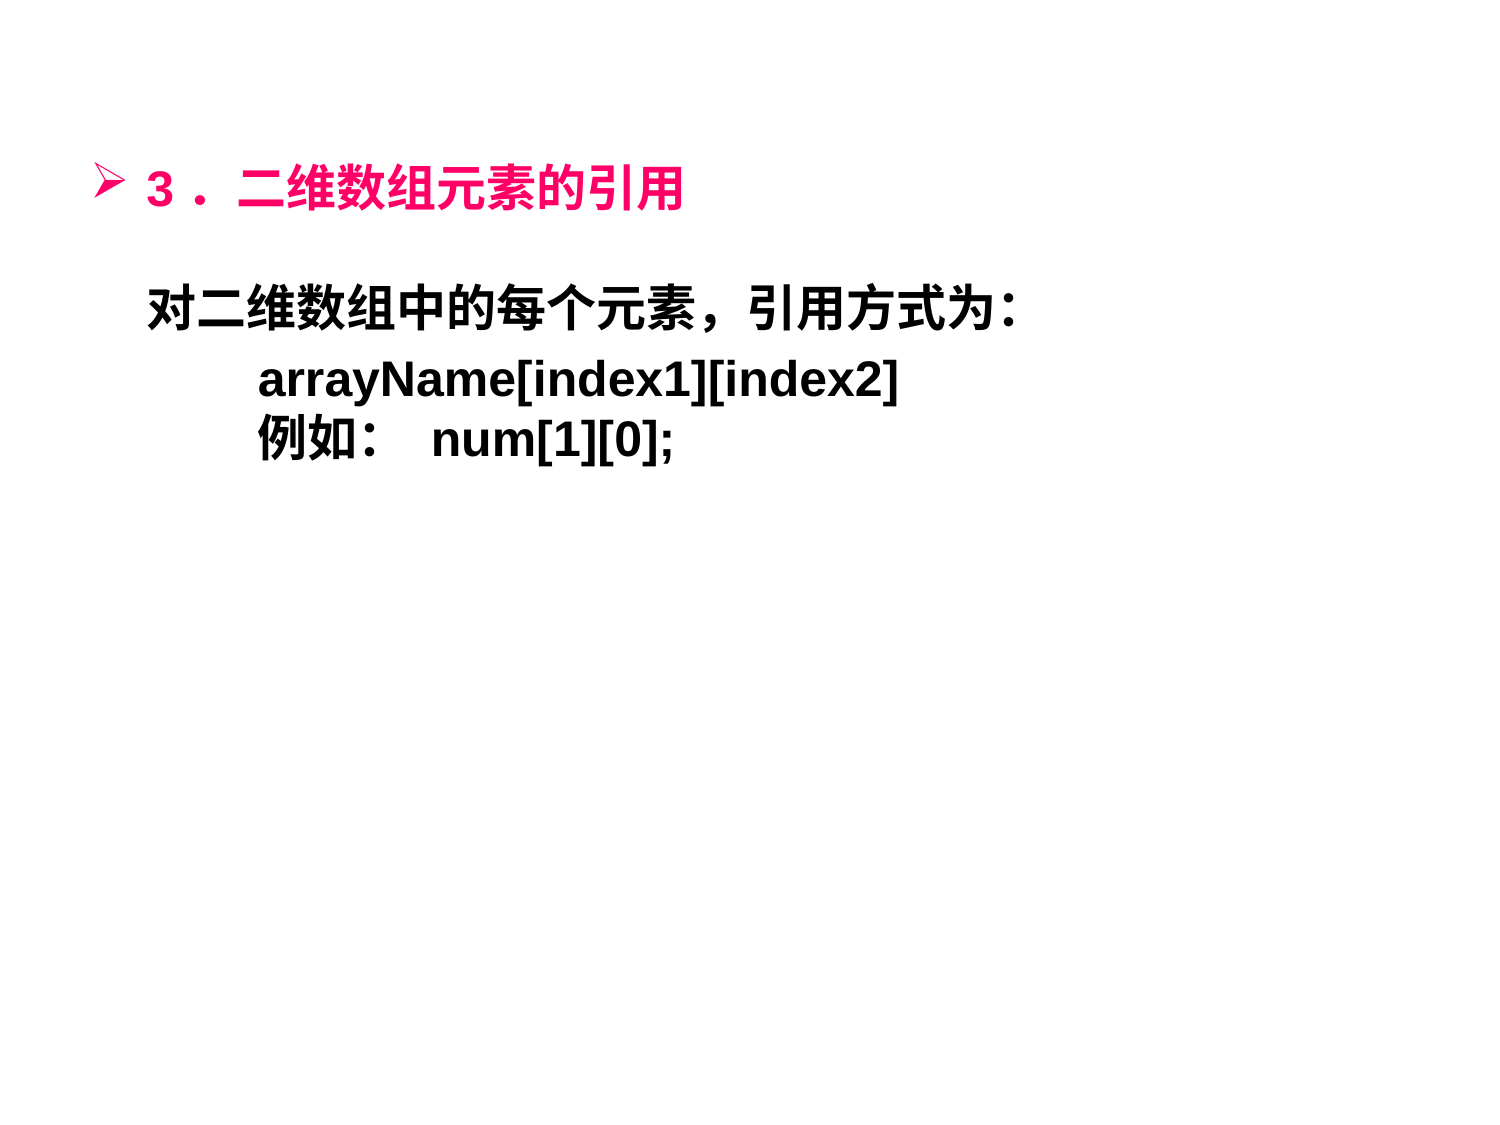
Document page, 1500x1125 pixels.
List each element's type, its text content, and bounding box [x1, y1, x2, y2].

list 3．二维数组元素的引用 对二维数组中的每个元素，引用方式为： arrayName[index1][index2] 例如： num[1][0]; [75, 149, 1425, 693]
